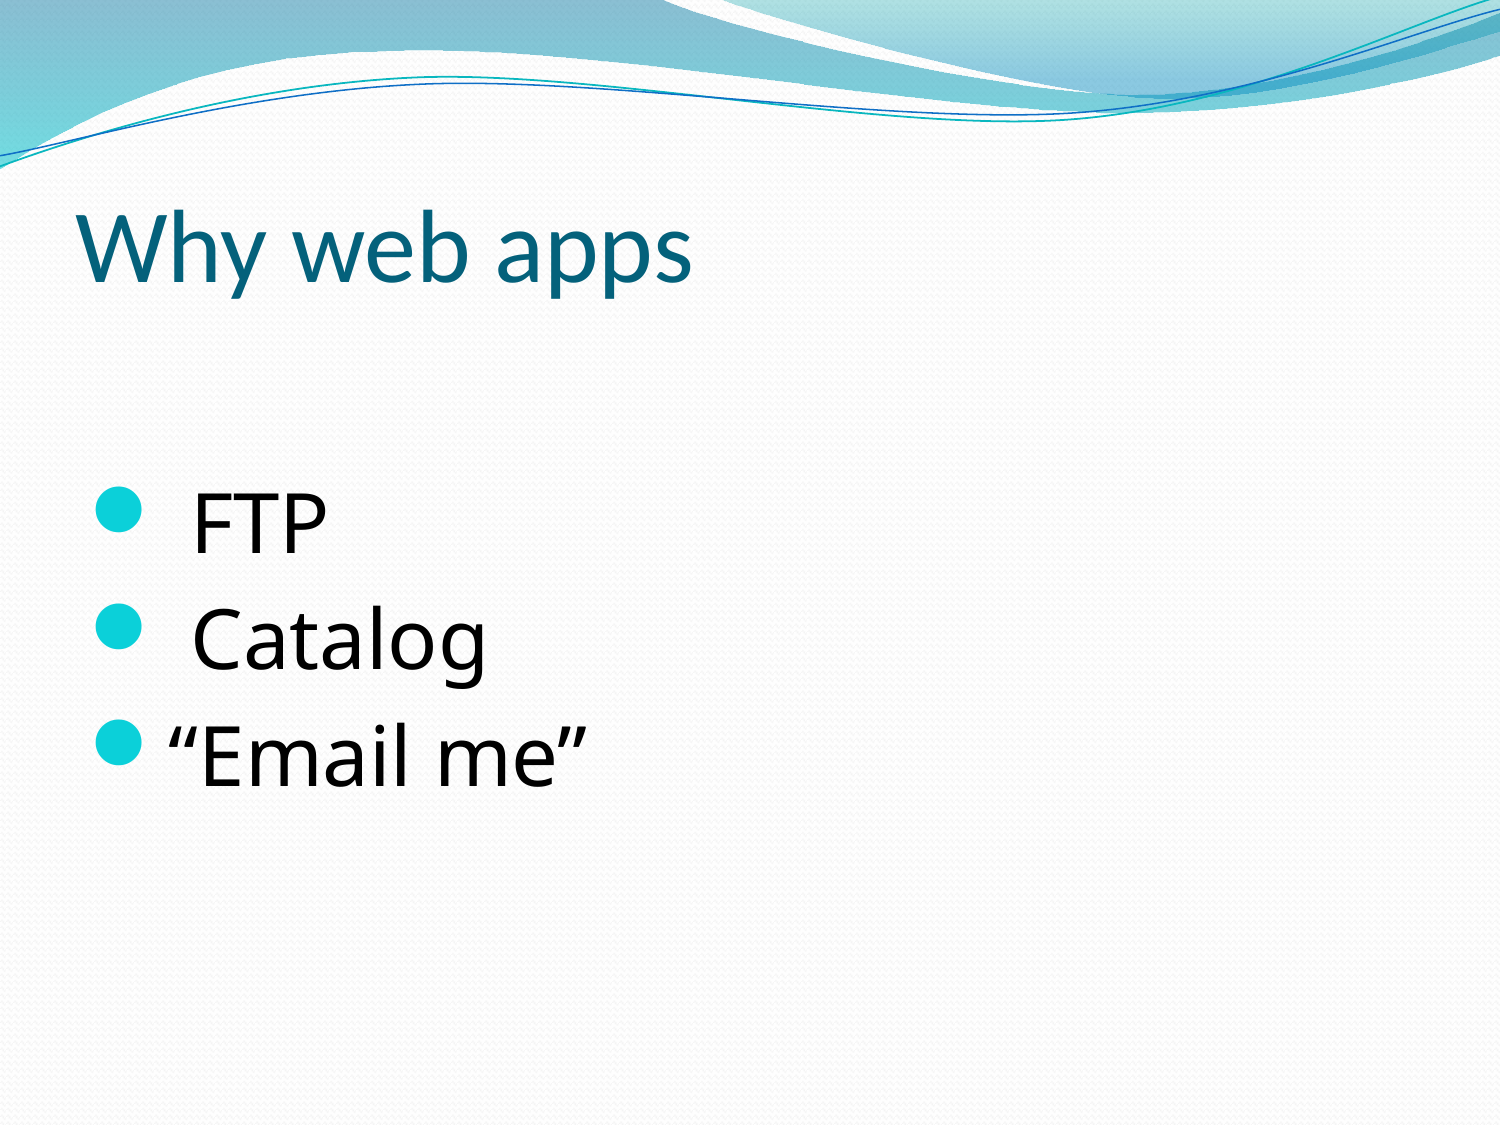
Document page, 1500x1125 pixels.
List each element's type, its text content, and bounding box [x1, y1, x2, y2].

title Why web apps [75, 115, 1425, 303]
list FTP Catalog “Email me” [75, 462, 1425, 1038]
